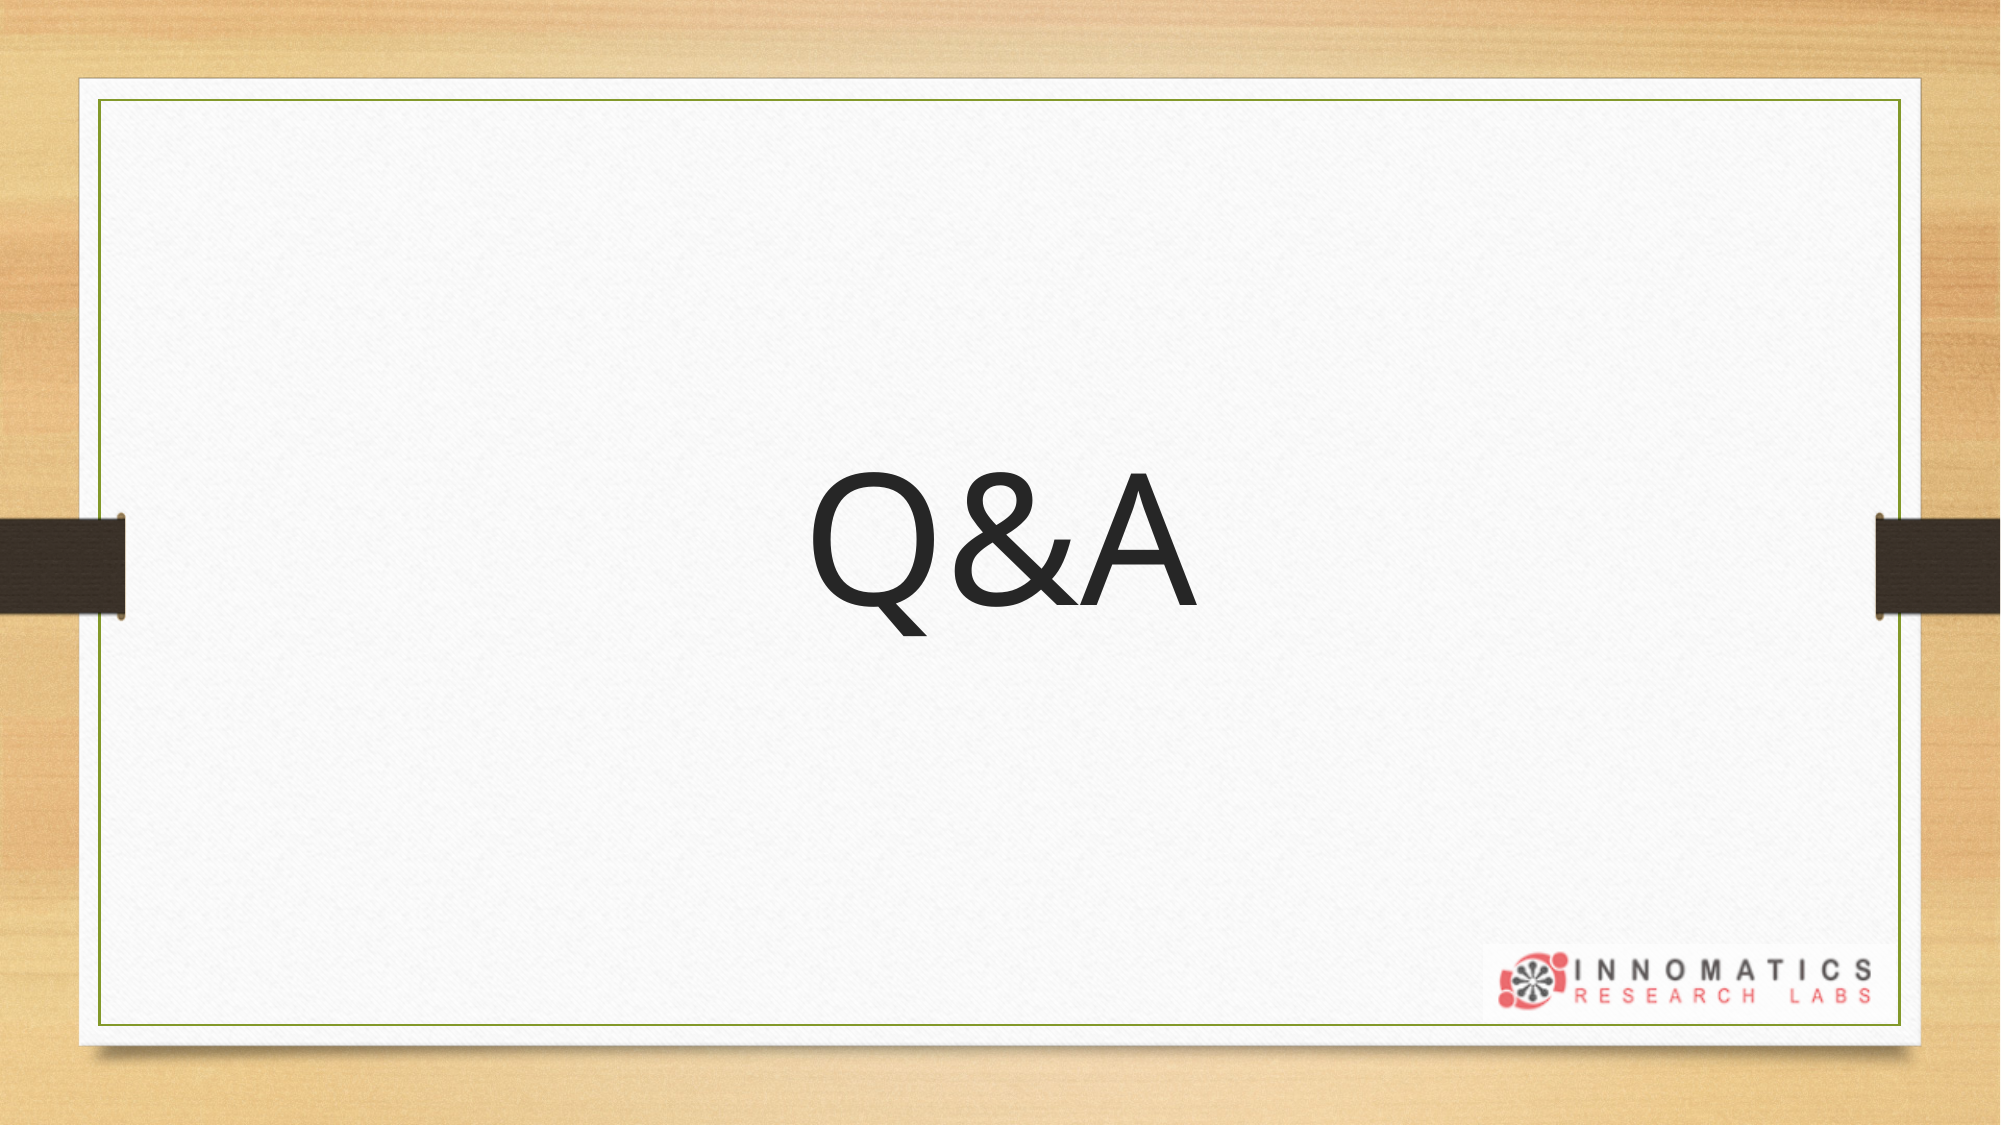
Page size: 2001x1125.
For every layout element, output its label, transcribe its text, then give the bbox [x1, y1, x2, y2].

picture [0, 0, 2001, 1125]
title Q&A [212, 161, 1788, 904]
